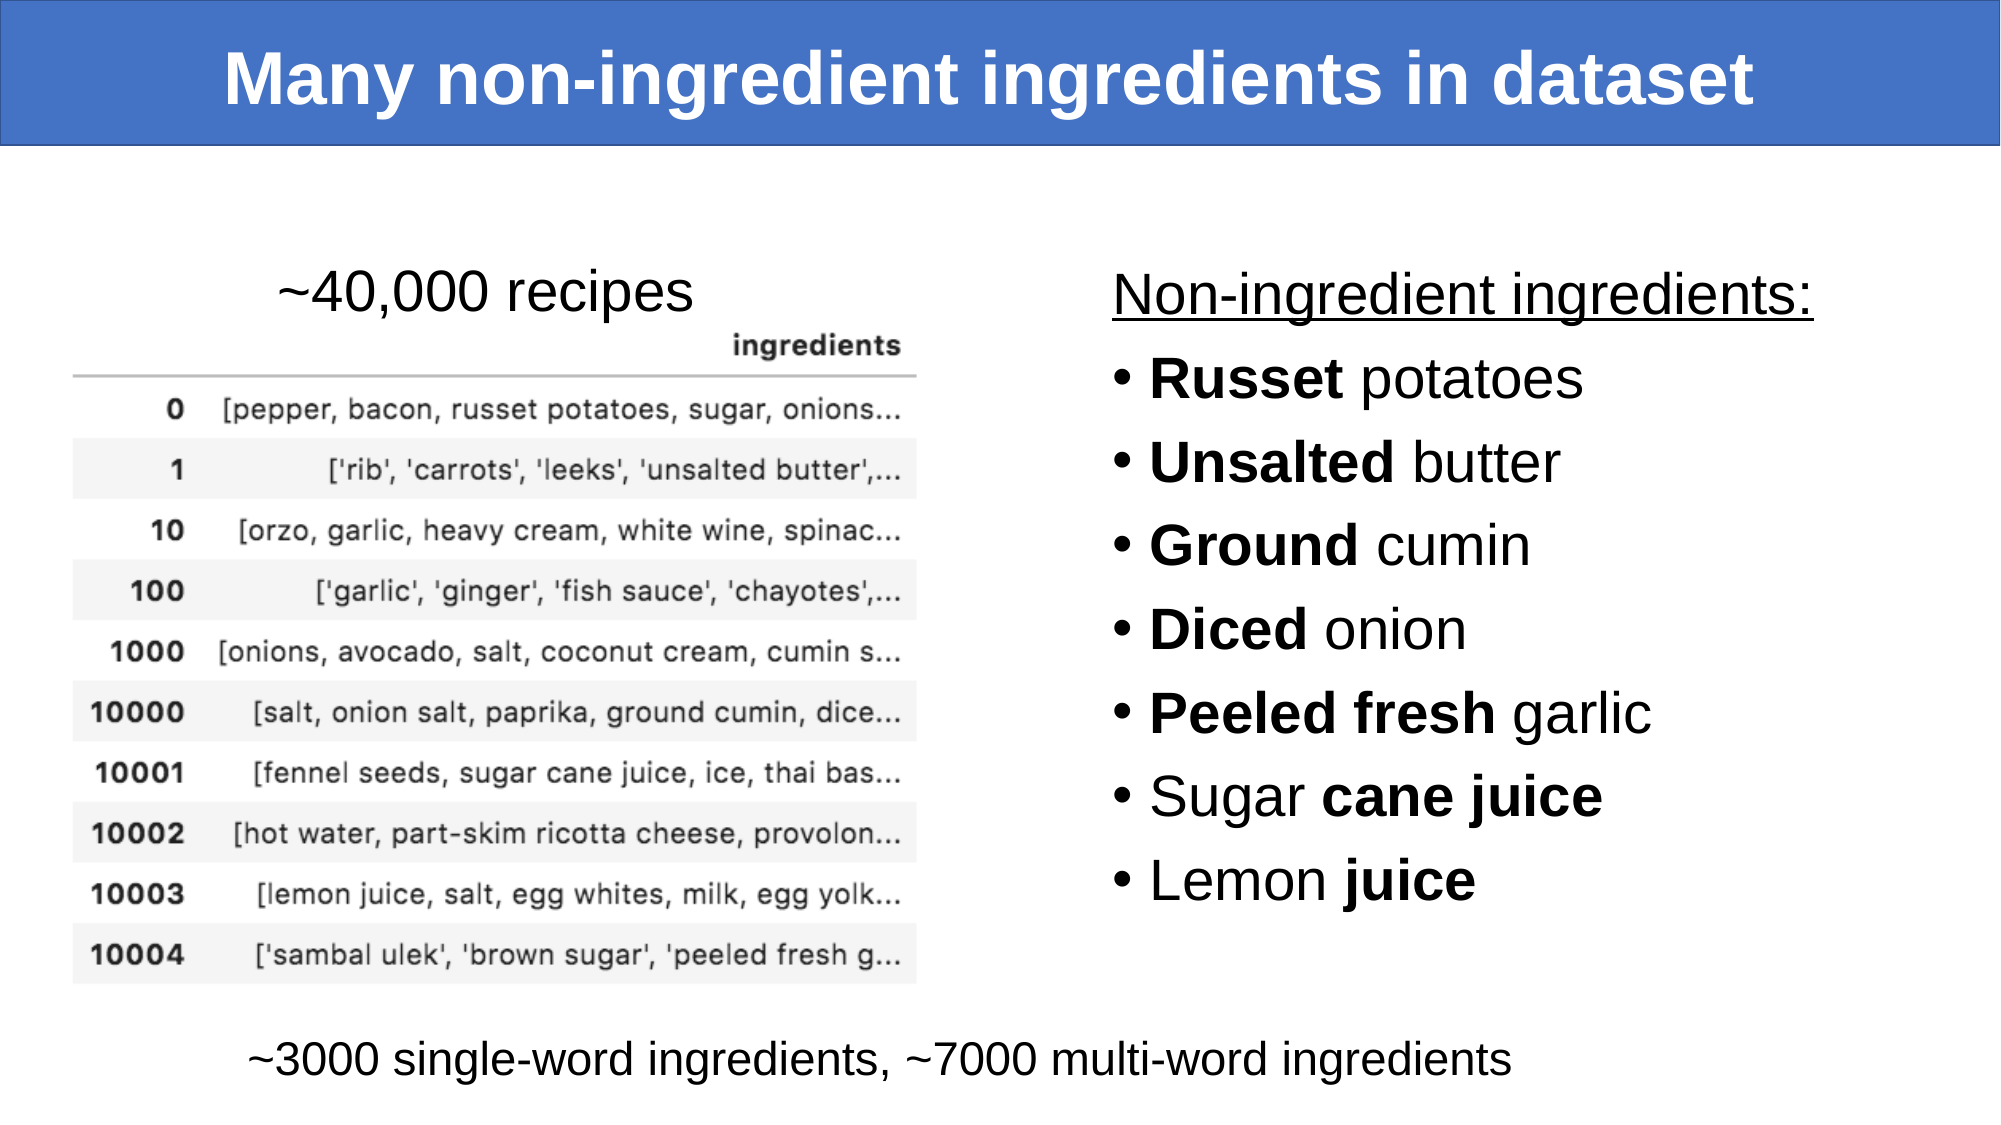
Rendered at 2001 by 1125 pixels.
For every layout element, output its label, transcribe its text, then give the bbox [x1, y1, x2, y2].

title Many non-ingredient ingredients in dataset [137, 0, 1863, 162]
picture [62, 322, 936, 992]
list ~40,000 recipes [262, 253, 736, 322]
text_box ~3000 single-word ingredients, ~7000 multi-word ingredients [232, 1027, 1737, 1125]
text_box Non-ingredient ingredients: Russet potatoes Unsalted butter Ground cumin Diced onion Peeled fresh garlic Sugar cane juice Lemon juice [1097, 256, 1918, 992]
